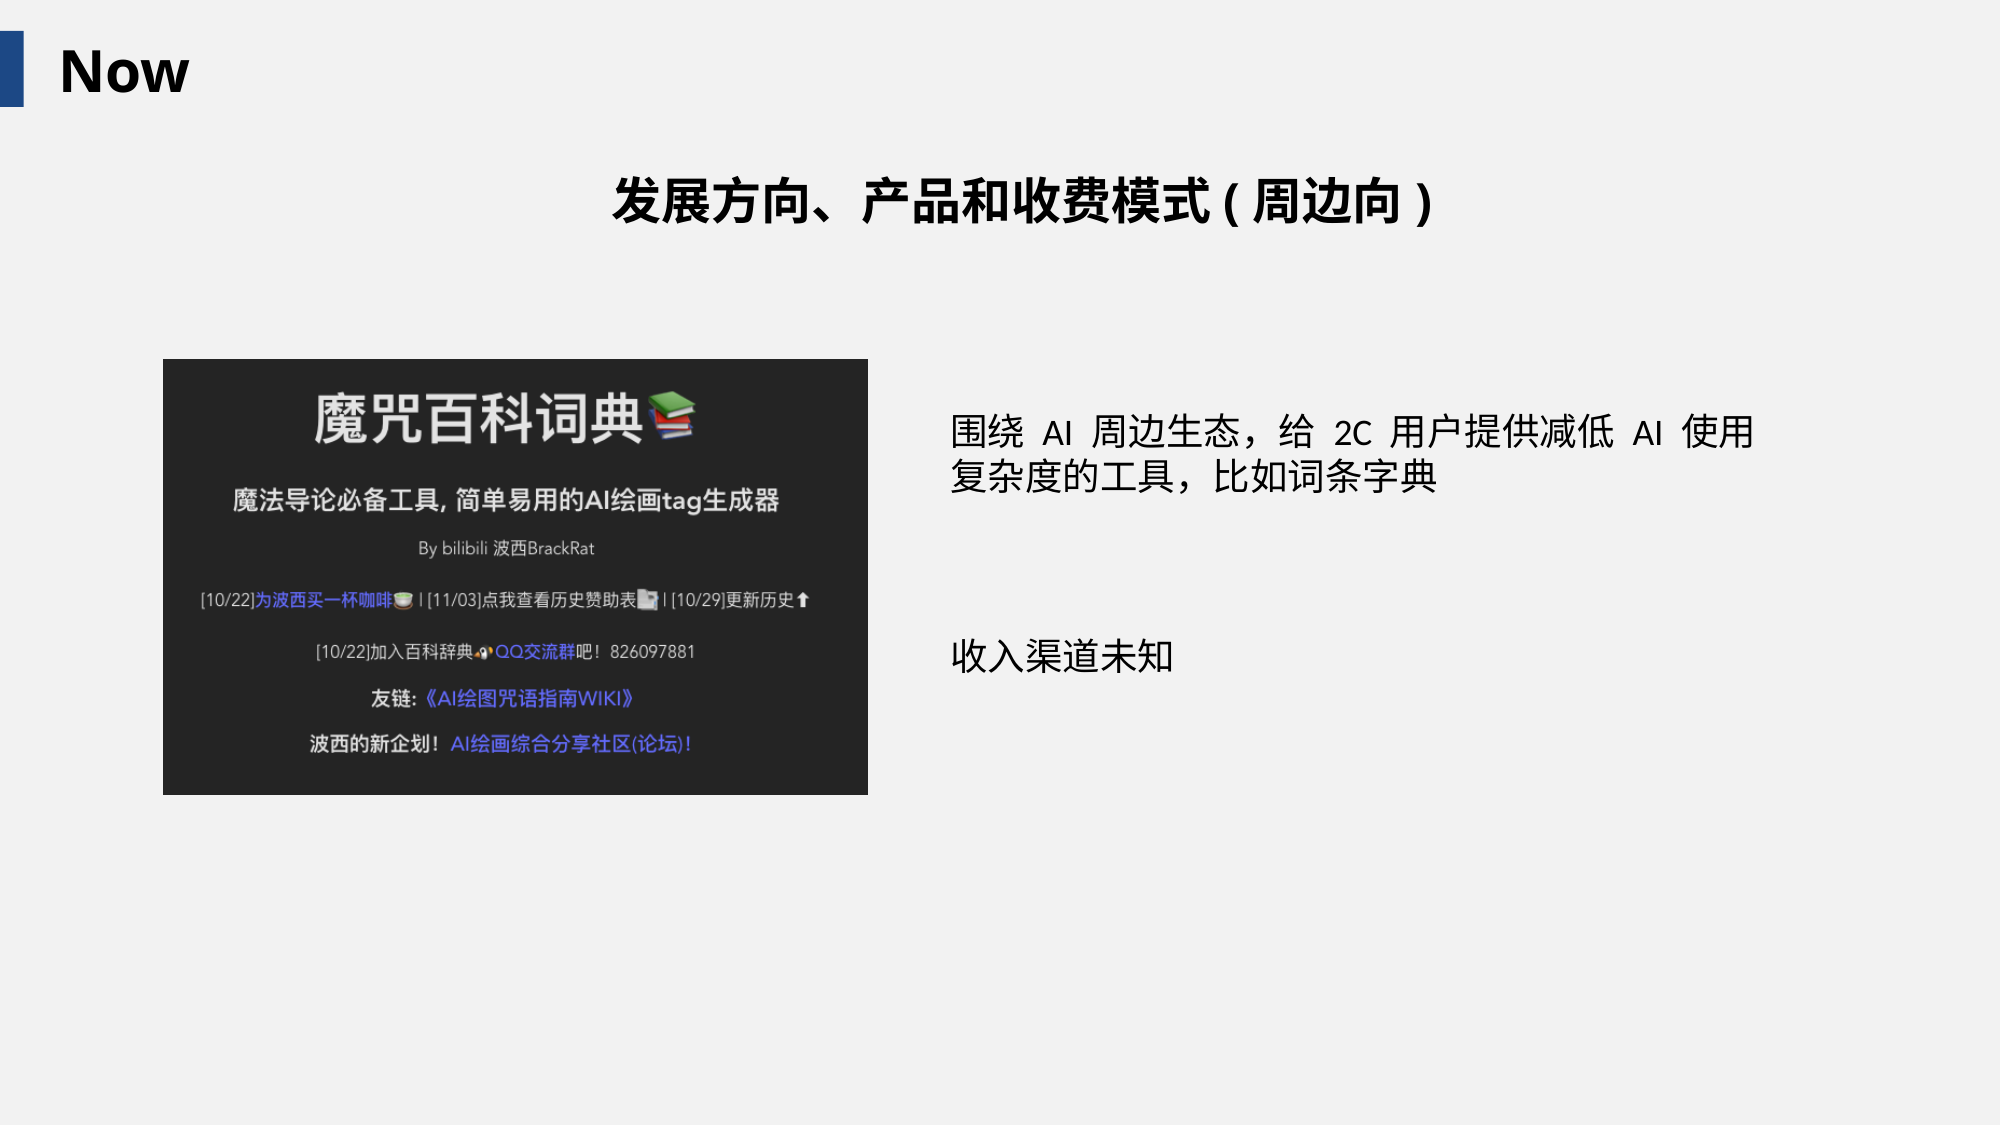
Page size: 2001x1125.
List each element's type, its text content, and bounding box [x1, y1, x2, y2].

text_box [0, 30, 24, 107]
text_box 发展方向、产品和收费模式(周边向) [597, 162, 1447, 237]
picture [163, 359, 868, 795]
text_box Now [44, 26, 679, 111]
text_box 围绕 AI 周边生态，给 2C 用户提供减低 AI 使用复杂度的工具，比如词条字典 收入渠道未知 [935, 400, 1785, 686]
